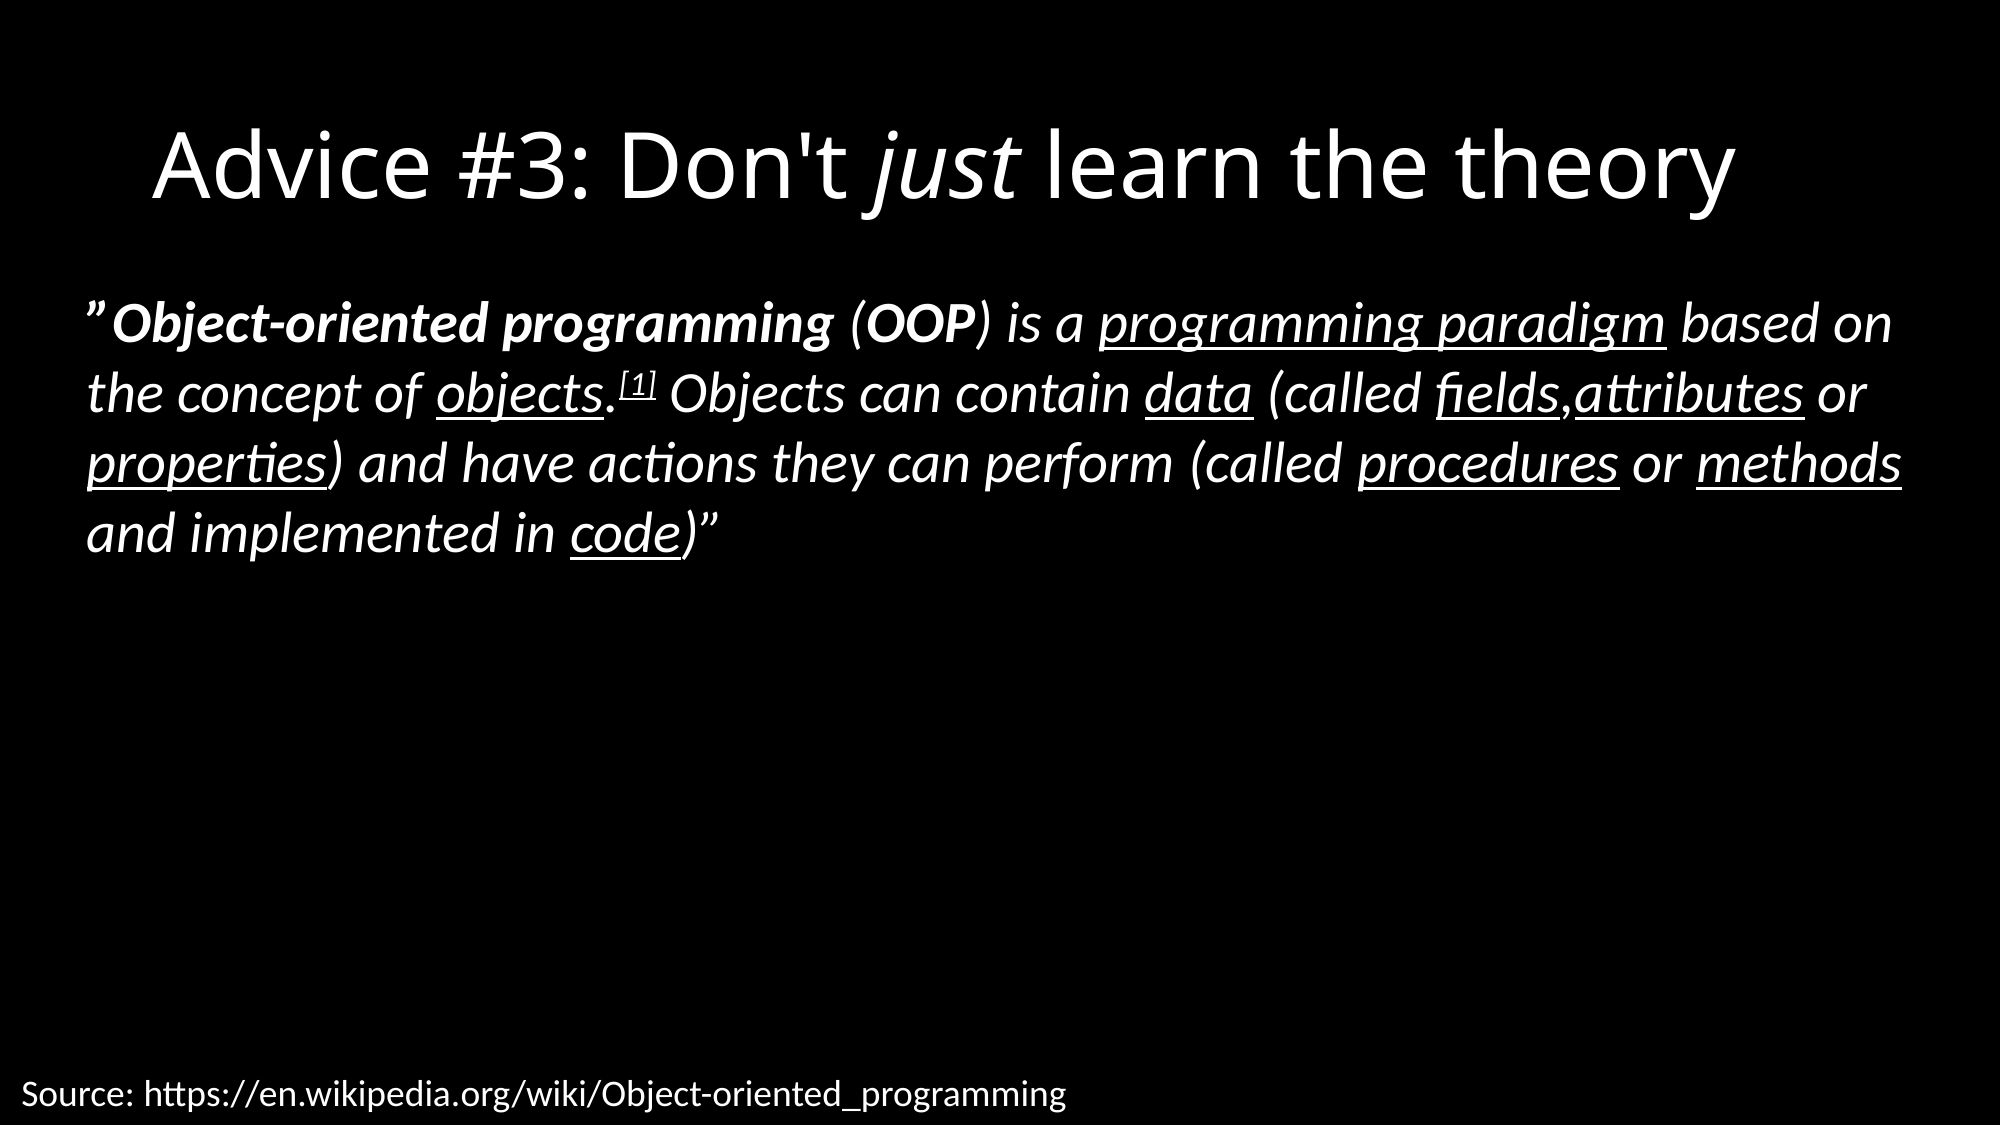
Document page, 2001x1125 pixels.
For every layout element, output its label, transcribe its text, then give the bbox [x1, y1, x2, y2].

text_box ”Object-oriented programming (OOP) is a programming paradigm based on the concept of objects.[1] Objects can contain data (called fields,attributes or properties) and have actions they can perform (called procedures or methods and implemented in code)” [71, 277, 1924, 572]
title Advice #3: Don't just learn the theory [137, 59, 1863, 277]
text_box Source: https://en.wikipedia.org/wiki/Object-oriented_programming [6, 1061, 1083, 1122]
